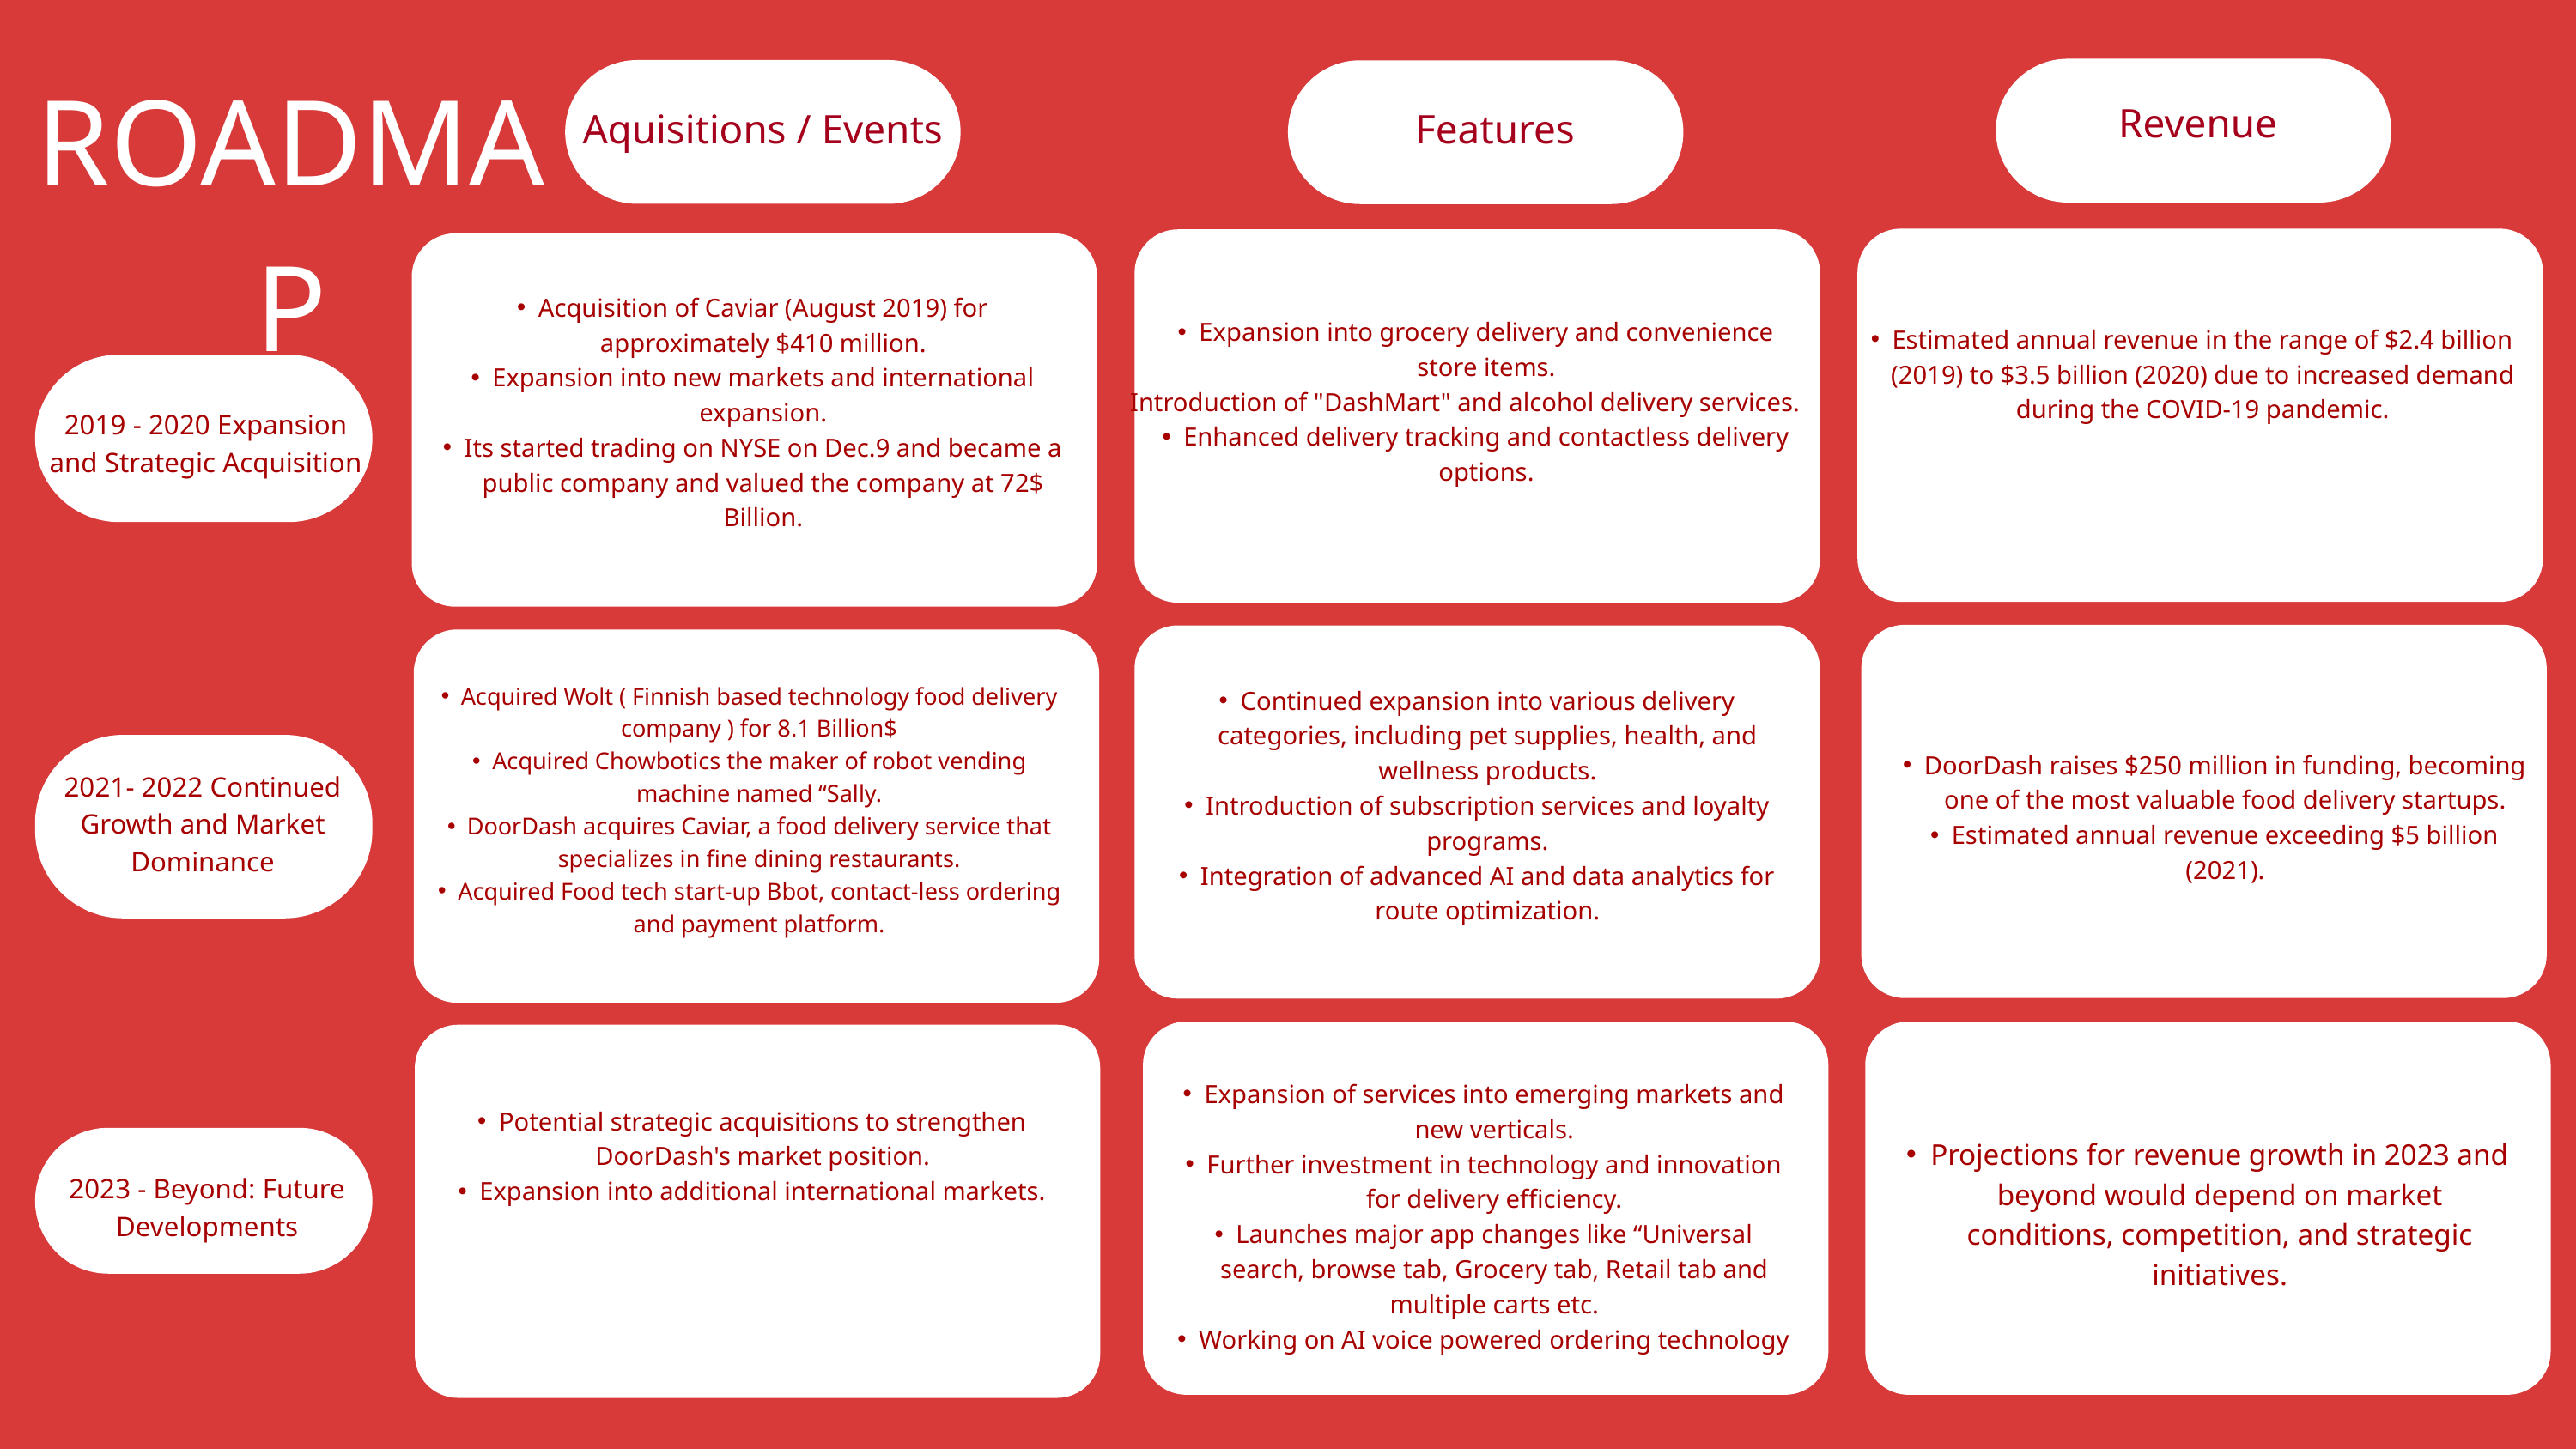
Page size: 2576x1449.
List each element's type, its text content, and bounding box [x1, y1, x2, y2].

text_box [32, 650, 374, 1003]
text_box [564, 39, 961, 209]
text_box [1861, 609, 2548, 1008]
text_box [1836, 146, 2543, 603]
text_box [1996, 33, 2396, 203]
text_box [1121, 196, 1820, 647]
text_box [402, 562, 1100, 949]
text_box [1865, 1005, 2551, 1449]
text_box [0, 1004, 425, 1449]
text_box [1287, 60, 1684, 195]
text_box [1132, 597, 1820, 1048]
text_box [406, 948, 1101, 1398]
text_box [1142, 1005, 1829, 1449]
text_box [408, 184, 1097, 561]
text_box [34, 354, 377, 564]
text_box ROADMAP [34, 43, 548, 376]
